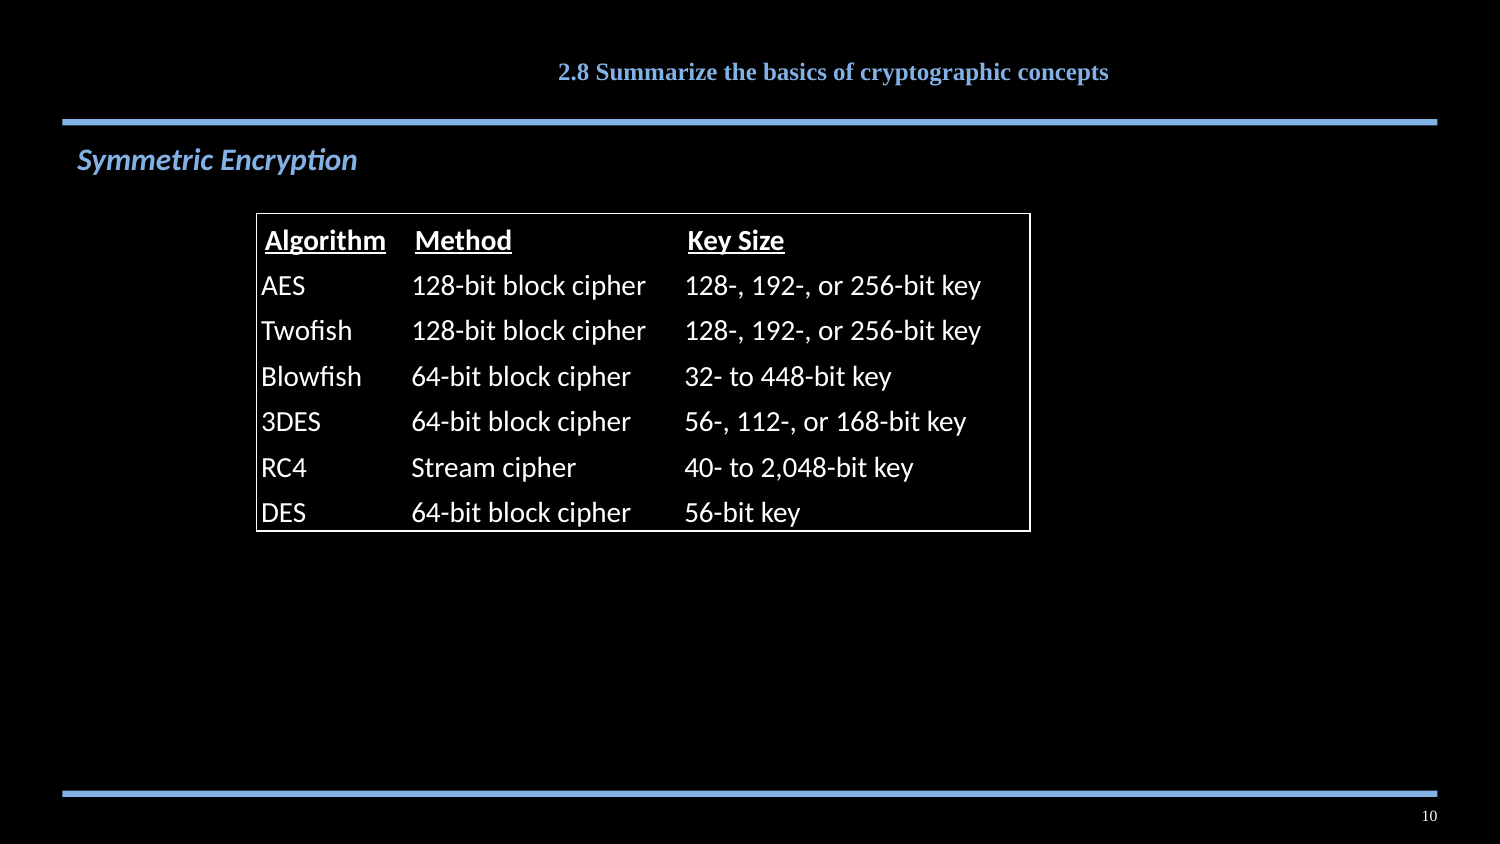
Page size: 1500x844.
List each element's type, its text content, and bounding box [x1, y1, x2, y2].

table_cell Blowfish [257, 350, 407, 395]
table_header Key Size [680, 214, 1029, 259]
list Symmetric Encryption [62, 131, 1438, 788]
table_cell RC4 [257, 440, 407, 486]
table_cell DES [257, 486, 407, 530]
table_cell 40- to 2,048-bit key [680, 440, 1029, 486]
table_cell Stream cipher [407, 440, 680, 486]
table_cell 128-bit block cipher [407, 259, 680, 304]
table_header Algorithm [257, 214, 407, 259]
table_cell 56-bit key [680, 486, 1029, 530]
table_cell 64-bit block cipher [407, 350, 680, 395]
slide_number 10 [1359, 796, 1500, 835]
table_cell 56-, 112-, or 168-bit key [680, 395, 1029, 440]
table_cell 64-bit block cipher [407, 395, 680, 440]
table_cell 64-bit block cipher [407, 486, 680, 530]
table_cell 32- to 448-bit key [680, 350, 1029, 395]
table_cell AES [257, 259, 407, 304]
table_cell Twofish [257, 304, 407, 350]
table_header Method [407, 214, 680, 259]
table_cell 128-bit block cipher [407, 304, 680, 350]
title 2.8 Summarize the basics of cryptographic concepts [227, 9, 1440, 132]
table_cell 128-, 192-, or 256-bit key [680, 304, 1029, 350]
table_cell 128-, 192-, or 256-bit key [680, 259, 1029, 304]
table_cell 3DES [257, 395, 407, 440]
